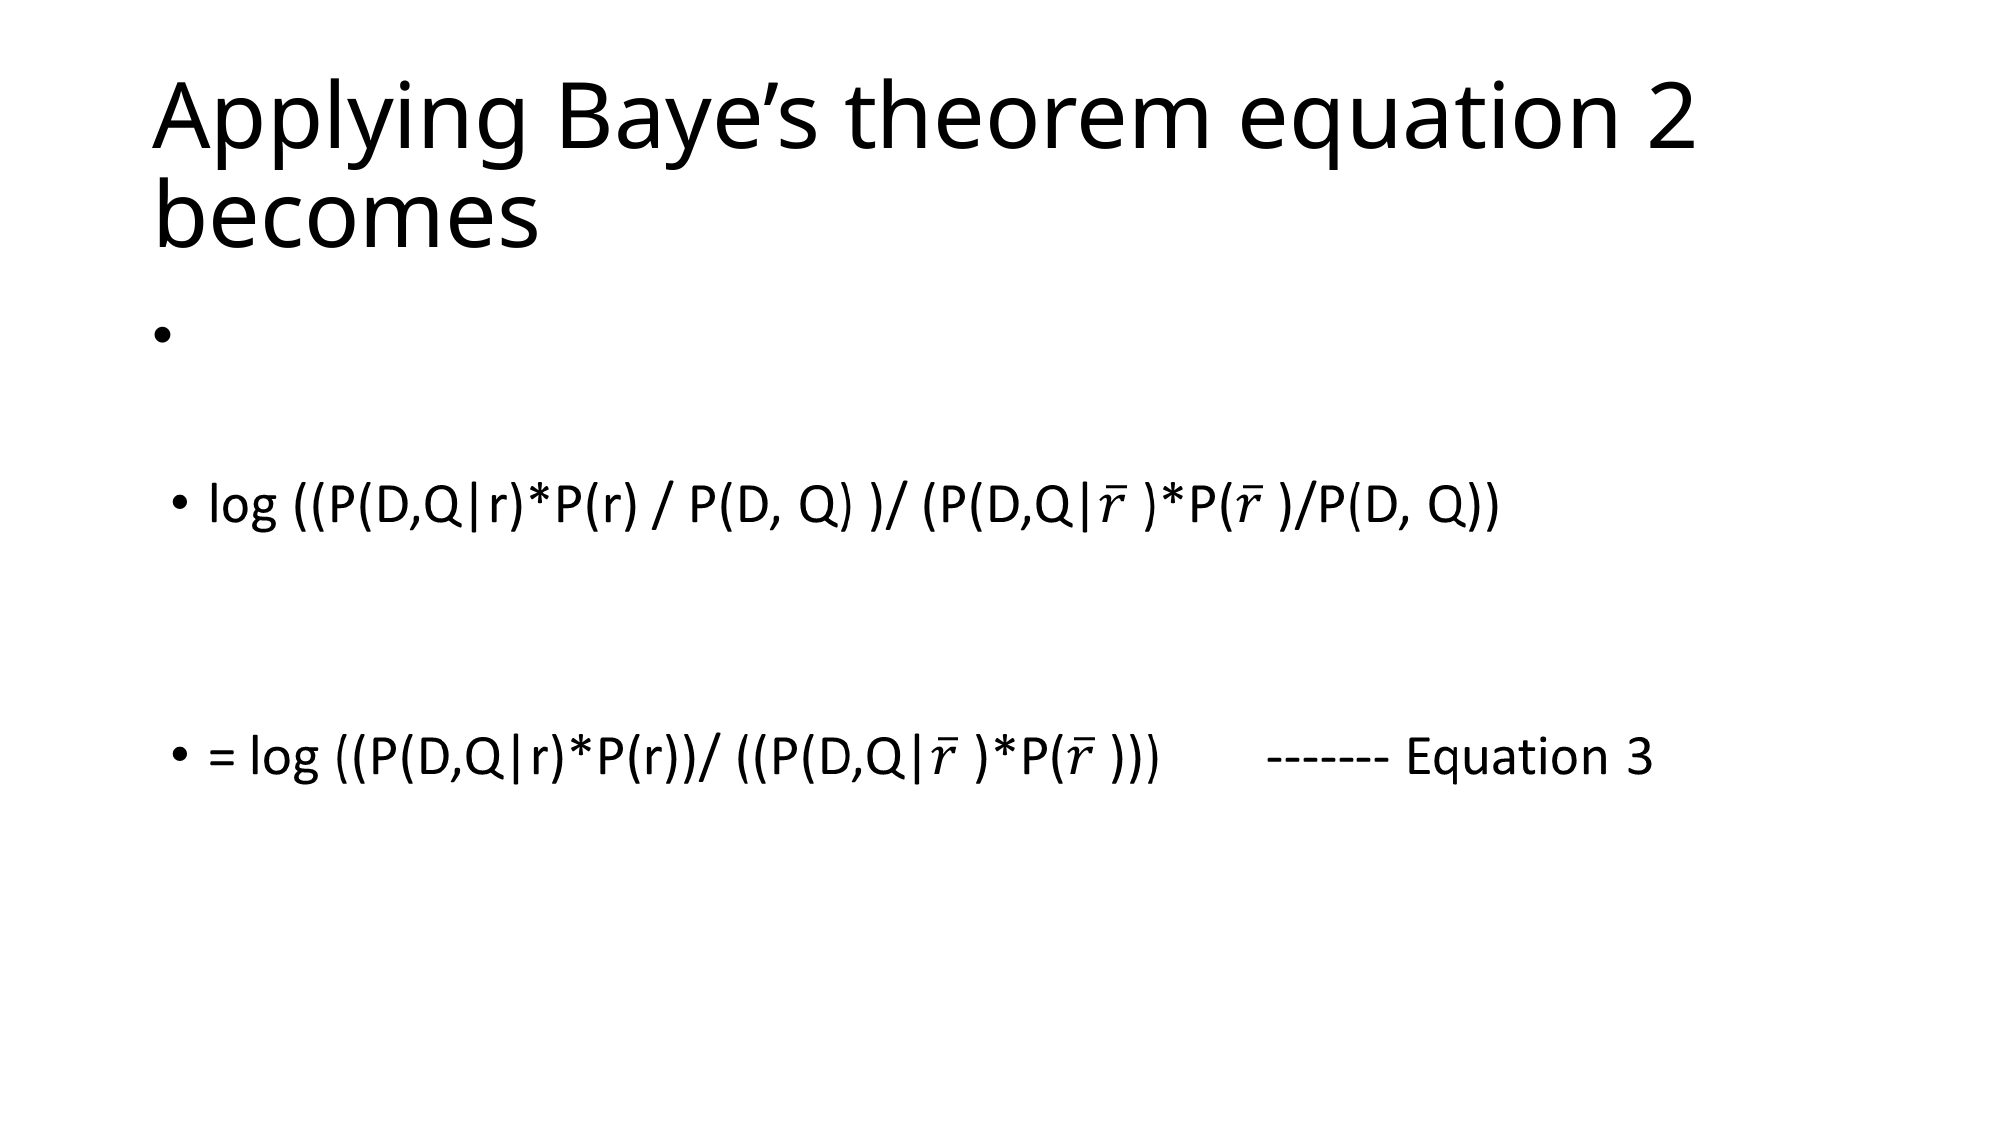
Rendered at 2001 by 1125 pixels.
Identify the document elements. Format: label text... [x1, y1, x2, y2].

text_box [137, 299, 1863, 1014]
text_box Applying Baye’s theorem equation 2 becomes [137, 59, 1863, 278]
